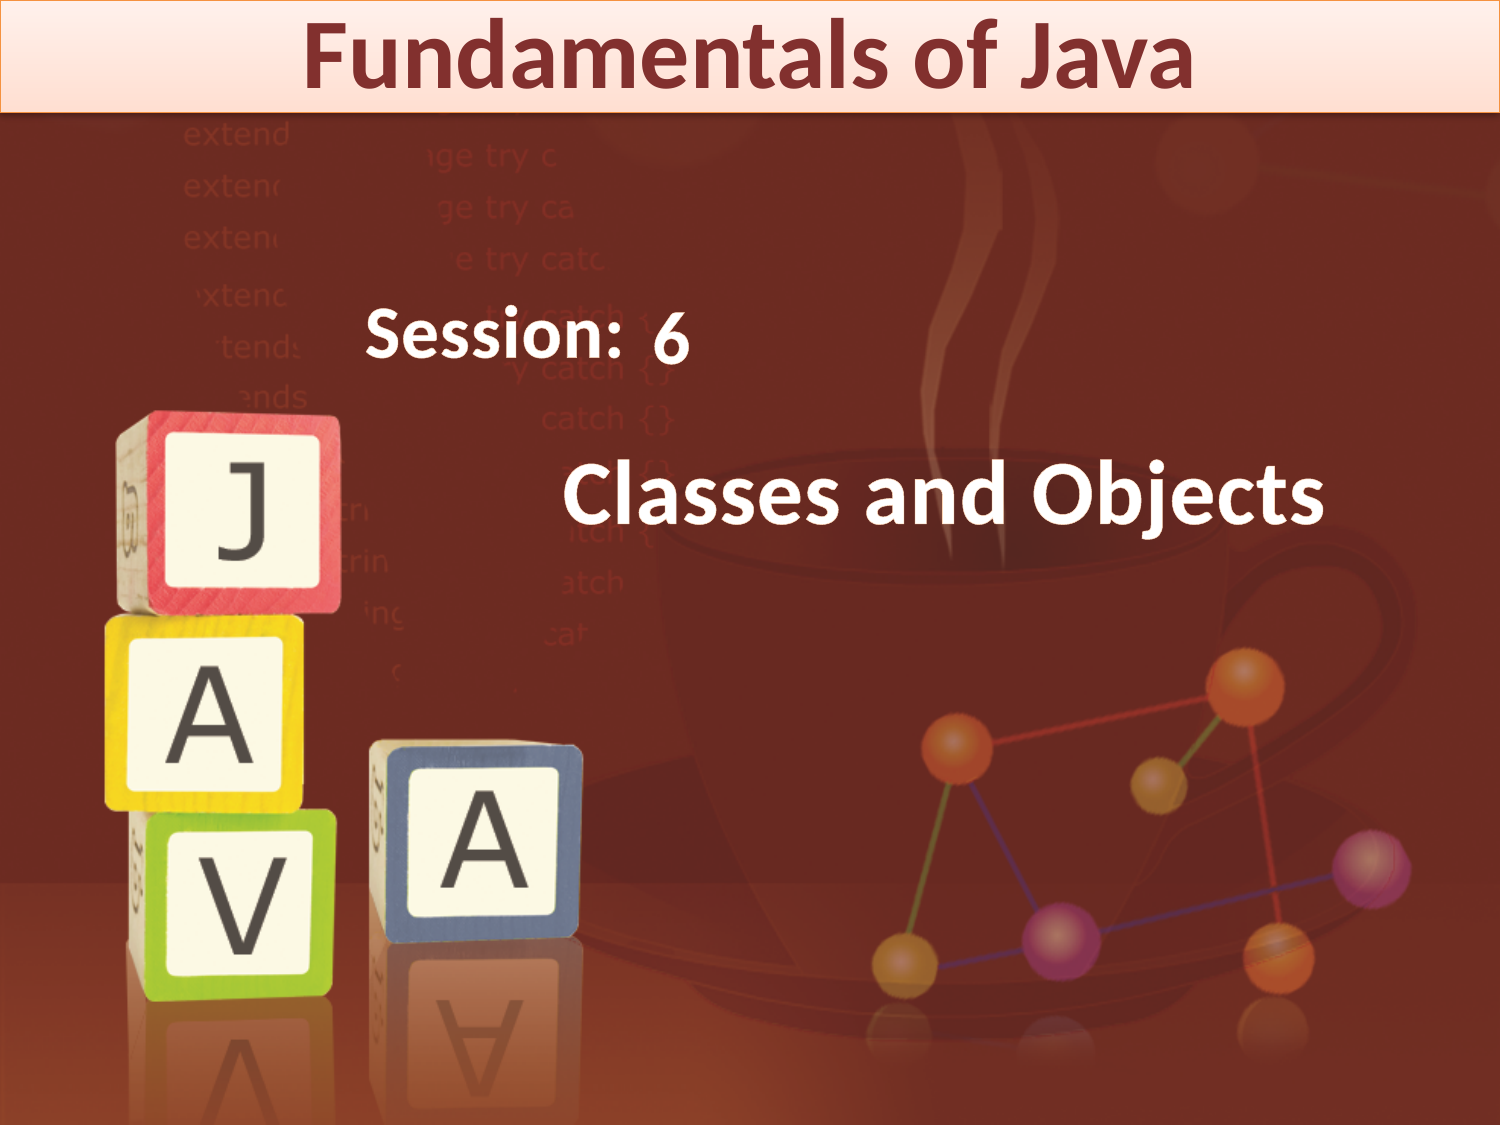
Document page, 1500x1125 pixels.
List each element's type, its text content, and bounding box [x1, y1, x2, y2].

picture [0, 113, 1500, 1125]
text_box 6 [637, 281, 1340, 387]
text_box Classes and Objects [424, 424, 1465, 550]
